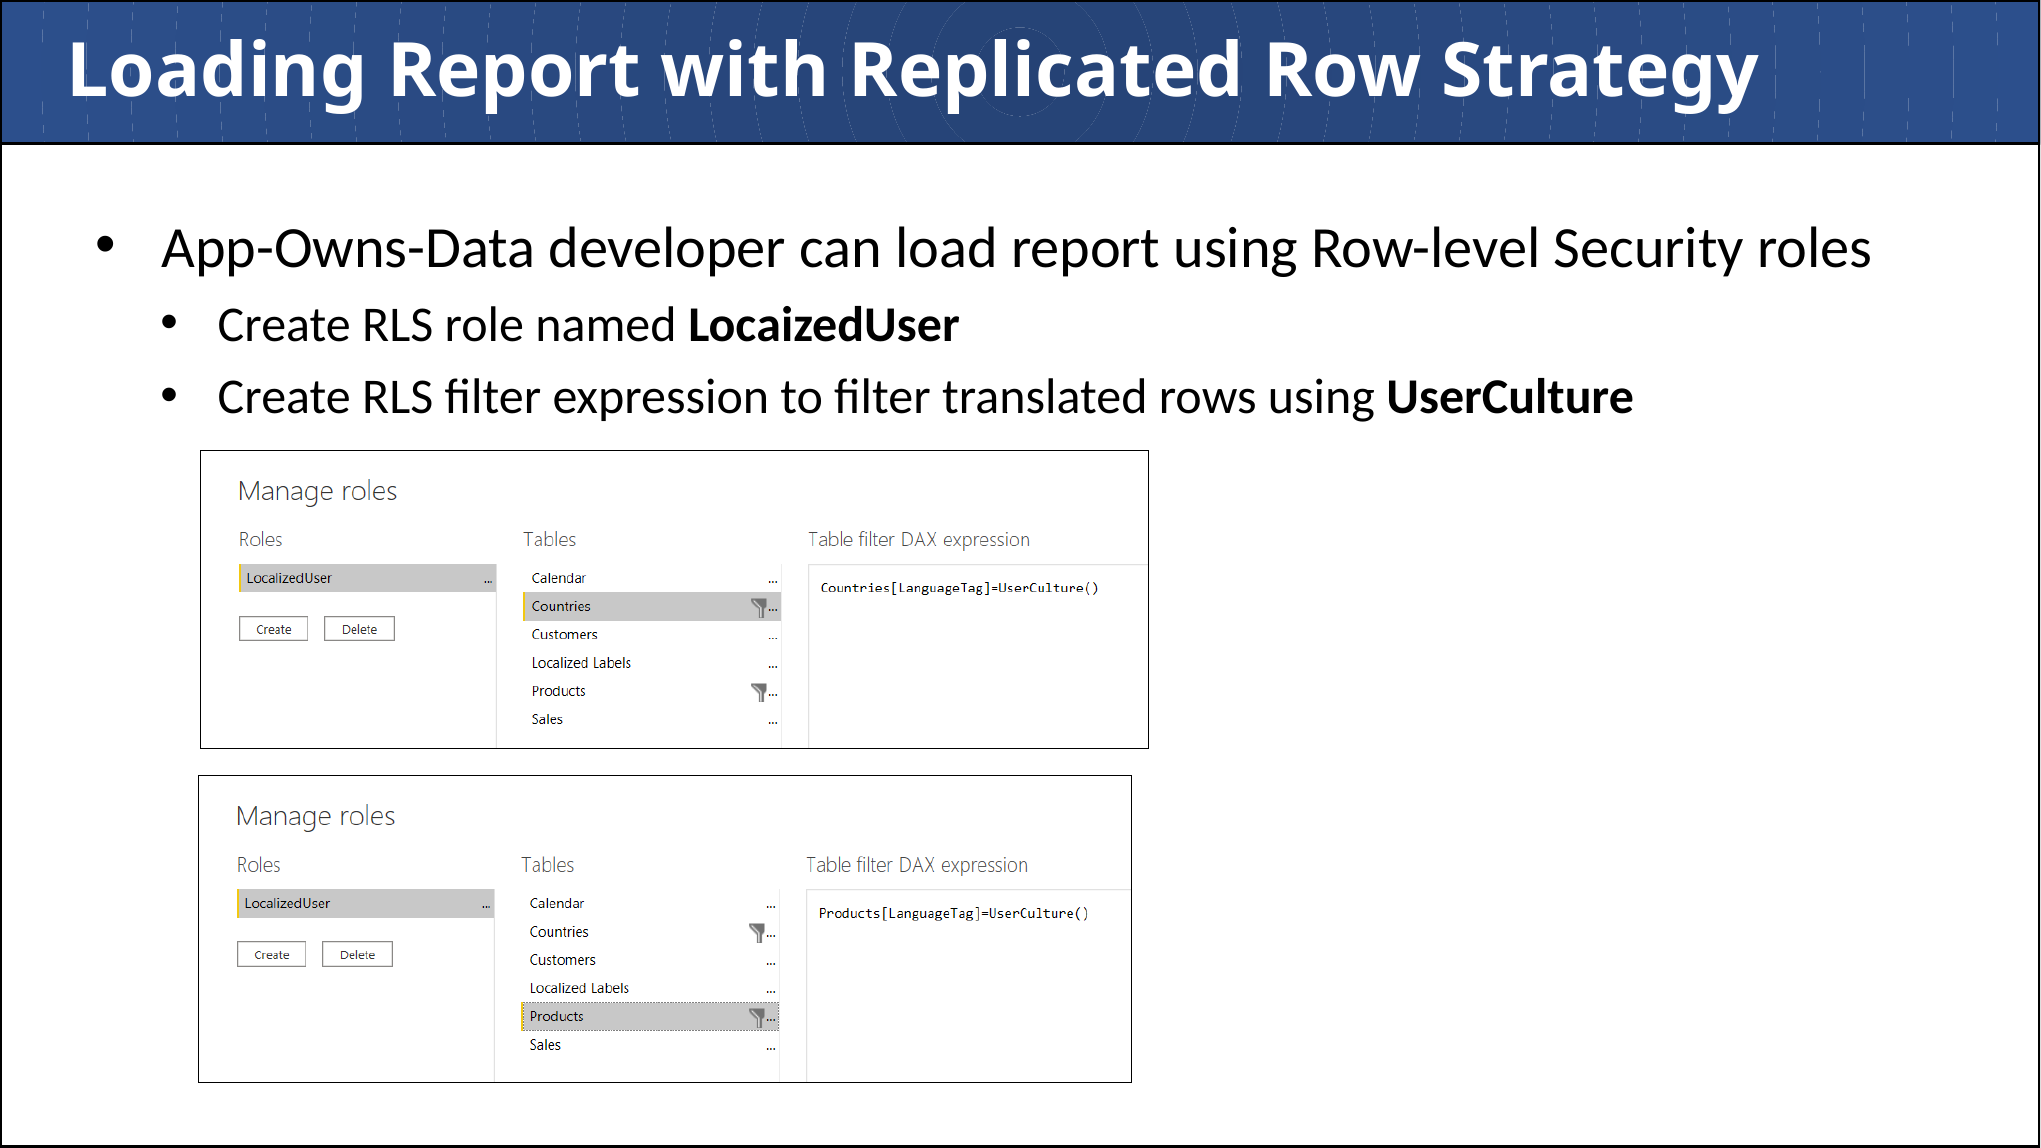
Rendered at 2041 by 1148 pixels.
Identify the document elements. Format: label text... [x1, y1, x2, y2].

title Loading Report with Replicated Row Strategy [51, 31, 1988, 113]
picture [200, 450, 1149, 749]
picture [198, 775, 1132, 1083]
list App-Owns-Data developer can load report using Row-level Security roles Create RLS role named LocaizedUser Create RLS filter expression to filter translated rows using UserCulture [80, 201, 1988, 434]
